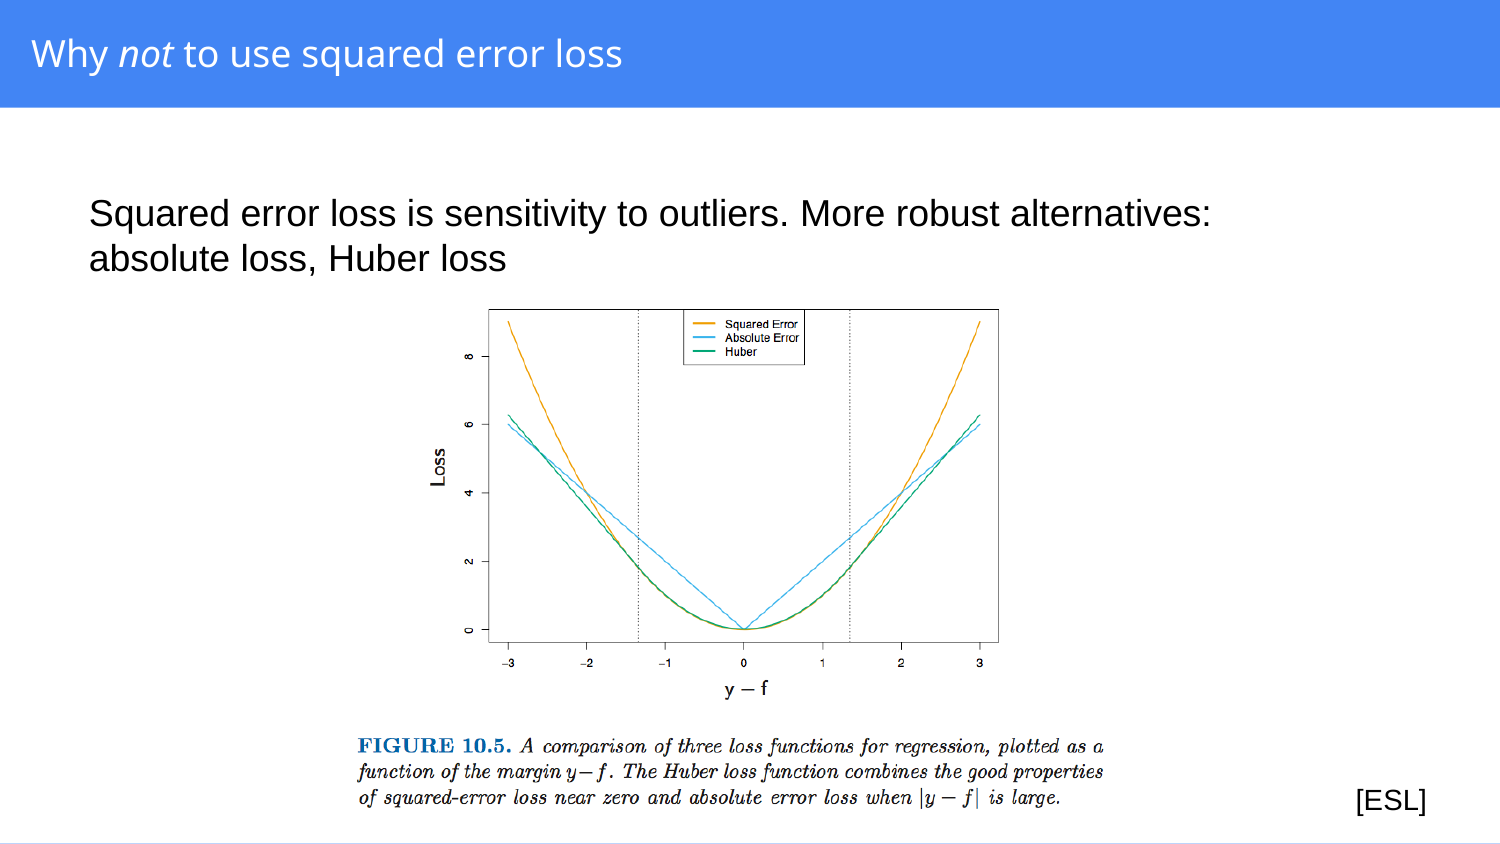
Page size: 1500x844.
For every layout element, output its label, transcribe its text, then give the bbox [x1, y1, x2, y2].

title Why not to use squared error loss [16, 2, 1464, 102]
text_box Squared error loss is sensitivity to outliers. More robust alternatives: absolute loss, Huber loss [73, 174, 1356, 285]
picture [328, 284, 1130, 826]
text_box [ESL] [1340, 766, 1476, 831]
